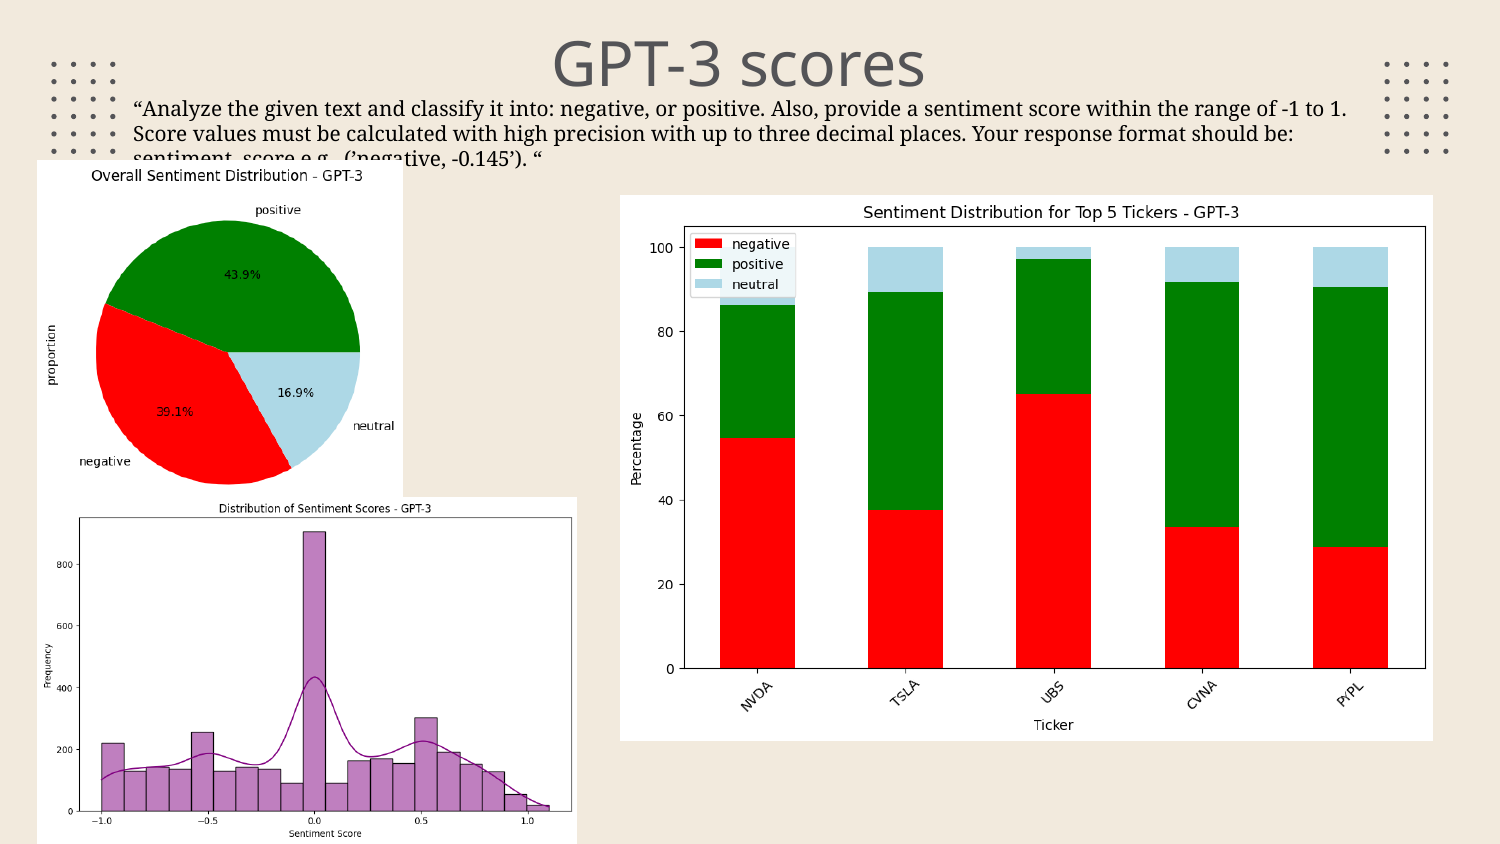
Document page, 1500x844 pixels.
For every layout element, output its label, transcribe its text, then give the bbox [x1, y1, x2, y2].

text_box “Analyze the given text and classify it into: negative, or positive. Also, provide a sentiment score within the range of -1 to 1. Score values must be calculated with high precision with up to three decimal places. Your response format should be: sentiment, score e.g., (’negative, -0.145’). “ [118, 80, 1382, 192]
picture [37, 160, 578, 844]
title GPT-3 scores [107, 13, 1371, 109]
picture [619, 194, 1433, 741]
